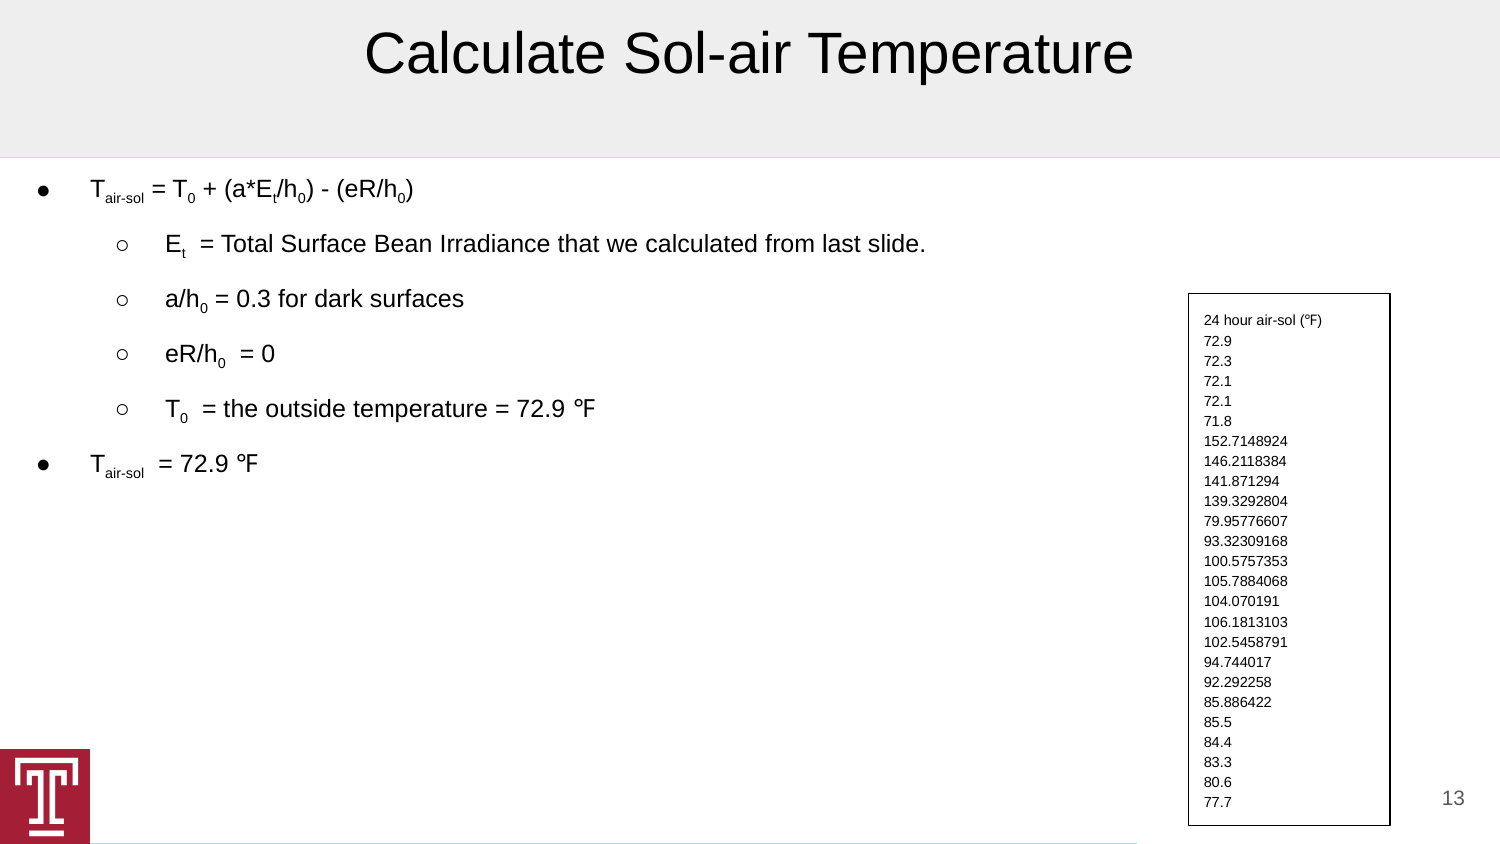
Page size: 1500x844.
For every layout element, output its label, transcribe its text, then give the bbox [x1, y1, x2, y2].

text_box 24 hour air-sol (℉) 72.9 72.3 72.1 72.1 71.8 152.7148924 146.2118384 141.871294 139.3292804 79.95776607 93.32309168 100.5757353 105.7884068 104.070191 106.1813103 102.5458791 94.744017 92.292258 85.886422 85.5 84.4 83.3 80.6 77.7 [1188, 293, 1390, 826]
list Tair-sol = T0 + (a*Et/h0) - (eR/h0) Et = Total Surface Bean Irradiance that we calculated from last slide. a/h0 = 0.3 for dark surfaces eR/h0 = 0 T0 = the outside temperature = 72.9 ℉ Tair-sol = 72.9 ℉ [0, 157, 1500, 844]
slide_number ‹#› [1389, 764, 1480, 830]
title Calculate Sol-air Temperature [0, 0, 1500, 157]
picture [0, 748, 91, 844]
